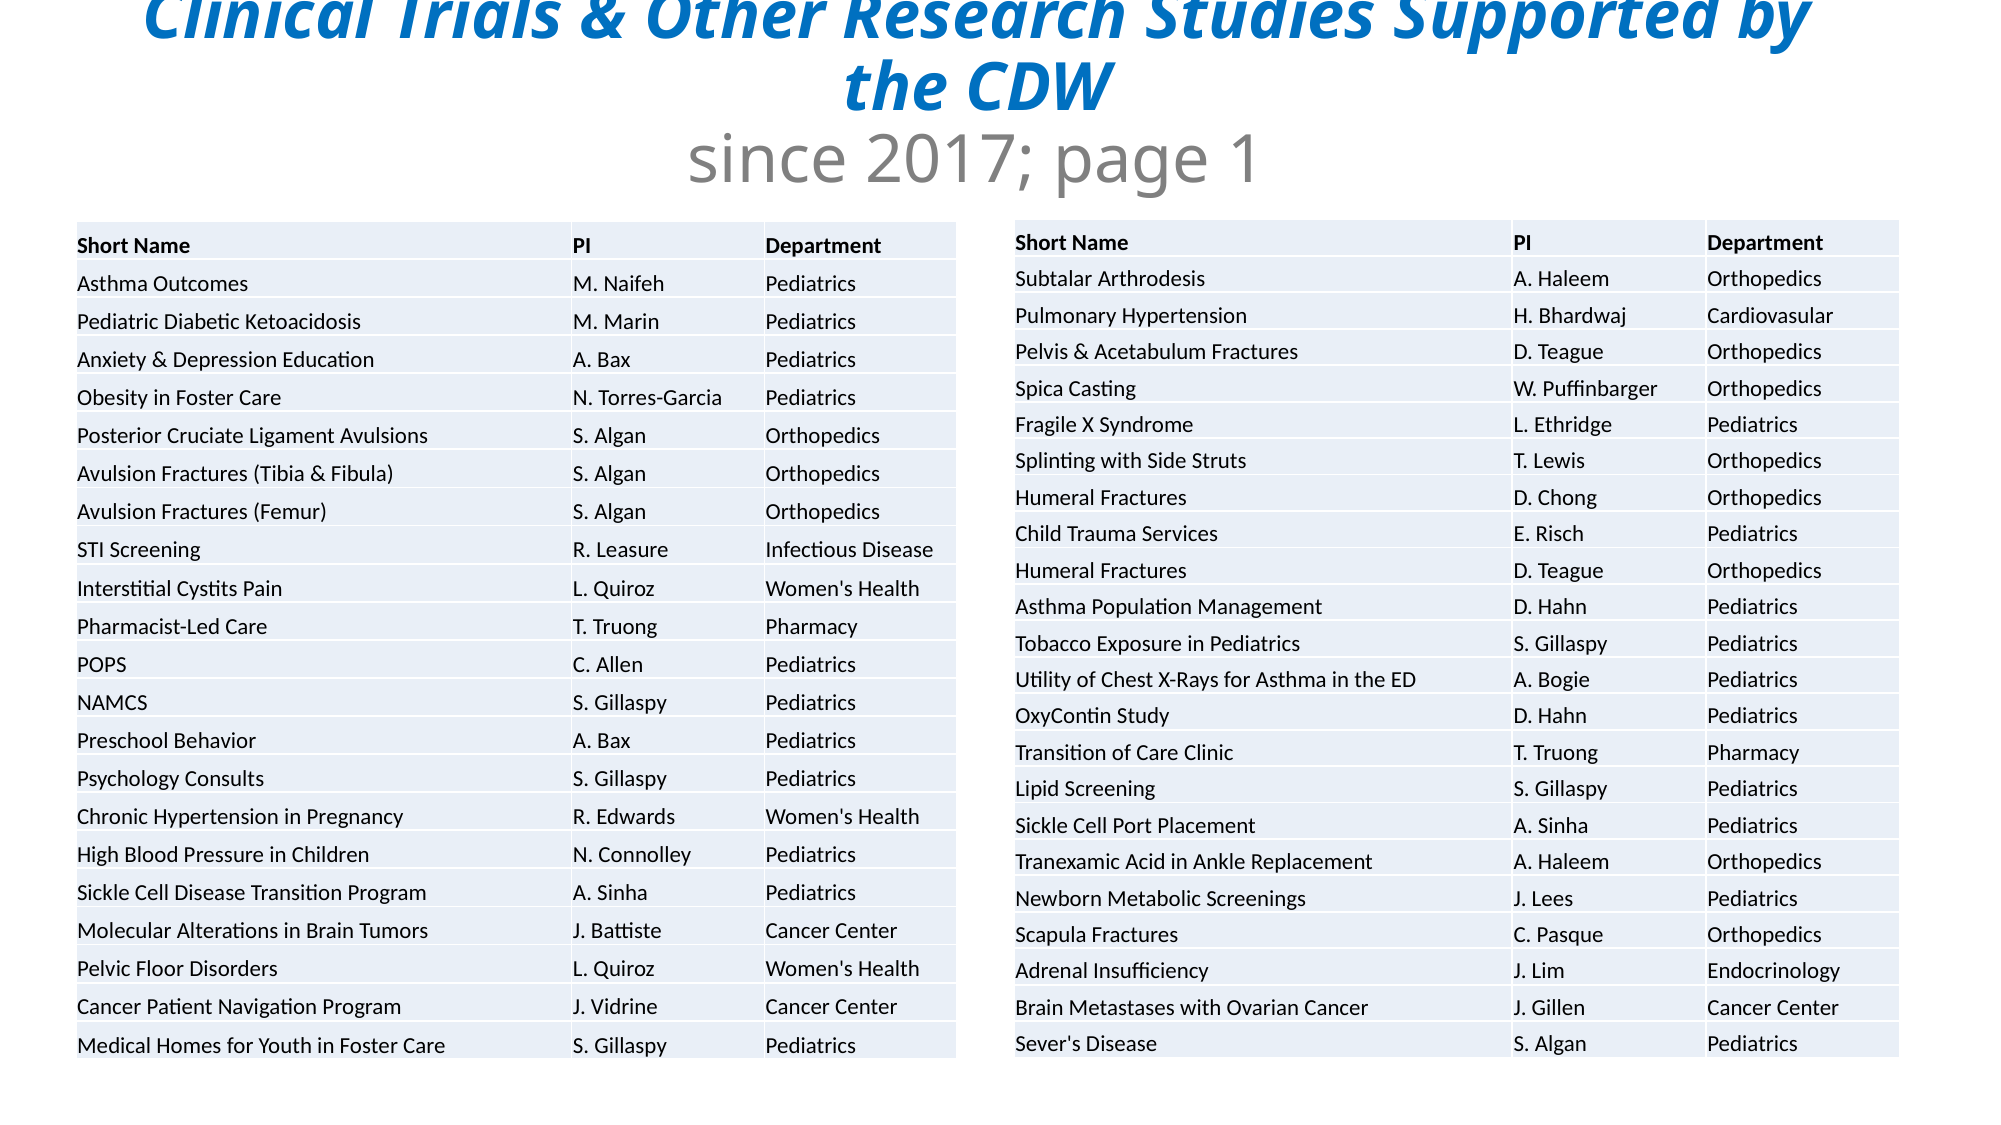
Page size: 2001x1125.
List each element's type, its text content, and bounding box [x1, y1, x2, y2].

table_cell Orthopedics [765, 412, 956, 448]
table_header Department [765, 222, 956, 258]
table_cell Preschool Behavior [77, 717, 571, 753]
table_cell Asthma Outcomes [77, 260, 571, 296]
table_cell OxyContin Study [1015, 694, 1511, 729]
table_cell A. Bogie [1513, 658, 1705, 692]
table_cell Medical Homes for Youth in Foster Care [77, 1022, 571, 1058]
table_cell Tobacco Exposure in Pediatrics [1015, 621, 1511, 656]
table_cell Pediatrics [765, 298, 956, 334]
table_cell Sever's Disease [1015, 1022, 1511, 1057]
table_cell S. Gillaspy [572, 679, 764, 715]
table_cell M. Naifeh [572, 260, 764, 296]
table_cell Pediatrics [765, 755, 956, 791]
table_cell D. Chong [1513, 475, 1705, 510]
table_cell L. Quiroz [572, 945, 764, 982]
table_cell J. Vidrine [572, 984, 764, 1020]
table_cell D. Hahn [1513, 585, 1705, 619]
table_header Short Name [77, 222, 571, 258]
table_cell Newborn Metabolic Screenings [1015, 876, 1511, 911]
table_cell Brain Metastases with Ovarian Cancer [1015, 986, 1511, 1020]
table_cell Molecular Alterations in Brain Tumors [77, 907, 571, 944]
table_cell Pelvis & Acetabulum Fractures [1015, 330, 1511, 364]
table_cell Obesity in Foster Care [77, 374, 571, 410]
table_cell A. Bax [572, 717, 764, 753]
table_cell High Blood Pressure in Children [77, 831, 571, 867]
table_cell N. Connolley [572, 831, 764, 867]
table_cell Pediatrics [765, 374, 956, 410]
table_cell A. Haleem [1513, 257, 1705, 291]
table_cell Pediatrics [1707, 585, 1899, 619]
table_cell Posterior Cruciate Ligament Avulsions [77, 412, 571, 448]
table_cell Pediatrics [765, 336, 956, 372]
table_cell Cardiovasular [1707, 293, 1899, 328]
table_cell Child Trauma Services [1015, 512, 1511, 547]
table_cell Pediatrics [1707, 658, 1899, 692]
table_cell Scapula Fractures [1015, 913, 1511, 947]
table_cell Avulsion Fractures (Tibia & Fibula) [77, 450, 571, 487]
table_cell Women's Health [765, 945, 956, 982]
table_header Department [1707, 220, 1899, 255]
table_cell Cancer Patient Navigation Program [77, 984, 571, 1020]
table_cell Subtalar Arthrodesis [1015, 257, 1511, 291]
table_cell Psychology Consults [77, 755, 571, 791]
table_cell L. Ethridge [1513, 403, 1705, 437]
table_cell Asthma Population Management [1015, 585, 1511, 619]
table_cell Humeral Fractures [1015, 475, 1511, 510]
table_cell A. Sinha [572, 869, 764, 906]
table_cell Cancer Center [765, 984, 956, 1020]
table_cell Sickle Cell Port Placement [1015, 803, 1511, 838]
table_cell Orthopedics [1707, 475, 1899, 510]
table_cell Fragile X Syndrome [1015, 403, 1511, 437]
table_cell Utility of Chest X-Rays for Asthma in the ED [1015, 658, 1511, 692]
table_cell A. Haleem [1513, 840, 1705, 874]
table_cell Pulmonary Hypertension [1015, 293, 1511, 328]
table_cell T. Lewis [1513, 439, 1705, 474]
table_cell Pelvic Floor Disorders [77, 945, 571, 982]
table_cell Pediatrics [765, 641, 956, 677]
table_cell Orthopedics [1707, 913, 1899, 947]
table_cell Orthopedics [1707, 366, 1899, 401]
table_cell Pediatrics [1707, 512, 1899, 547]
table_cell Pediatrics [765, 831, 956, 867]
table_cell Interstitial Cystits Pain [77, 565, 571, 601]
table_cell Orthopedics [1707, 840, 1899, 874]
table_cell Avulsion Fractures (Femur) [77, 488, 571, 525]
table_cell Lipid Screening [1015, 767, 1511, 802]
table_cell Women's Health [765, 565, 956, 601]
table_cell Orthopedics [1707, 257, 1899, 291]
table_cell Splinting with Side Struts [1015, 439, 1511, 474]
table_cell Pediatrics [1707, 694, 1899, 729]
table_cell Pediatrics [1707, 621, 1899, 656]
table_cell S. Gillaspy [572, 755, 764, 791]
table_cell STI Screening [77, 526, 571, 563]
table_cell R. Leasure [572, 526, 764, 563]
table_cell A. Bax [572, 336, 764, 372]
table_cell R. Edwards [572, 793, 764, 829]
table_cell S. Gillaspy [1513, 767, 1705, 802]
table_cell E. Risch [1513, 512, 1705, 547]
table_cell NAMCS [77, 679, 571, 715]
table_cell Endocrinology [1707, 949, 1899, 984]
table_cell Pediatrics [1707, 803, 1899, 838]
table_header Short Name [1015, 220, 1511, 255]
table_cell Orthopedics [765, 450, 956, 487]
table_cell N. Torres-Garcia [572, 374, 764, 410]
table_cell S. Algan [572, 488, 764, 525]
table_cell A. Sinha [1513, 803, 1705, 838]
table_cell Women's Health [765, 793, 956, 829]
table_cell Anxiety & Depression Education [77, 336, 571, 372]
table_cell S. Algan [1513, 1022, 1705, 1057]
table_cell L. Quiroz [572, 565, 764, 601]
table_cell D. Teague [1513, 548, 1705, 583]
table_cell Tranexamic Acid in Ankle Replacement [1015, 840, 1511, 874]
table_header PI [1513, 220, 1705, 255]
table_cell S. Algan [572, 412, 764, 448]
table_cell J. Lim [1513, 949, 1705, 984]
table_cell Pediatrics [765, 869, 956, 906]
table_cell Transition of Care Clinic [1015, 731, 1511, 765]
table_cell C. Pasque [1513, 913, 1705, 947]
table_cell Pediatrics [1707, 767, 1899, 802]
table_header PI [572, 222, 764, 258]
table_cell J. Battiste [572, 907, 764, 944]
table_cell Humeral Fractures [1015, 548, 1511, 583]
table_cell Pediatrics [1707, 876, 1899, 911]
table_cell H. Bhardwaj [1513, 293, 1705, 328]
table_cell Chronic Hypertension in Pregnancy [77, 793, 571, 829]
table_cell Sickle Cell Disease Transition Program [77, 869, 571, 906]
table_cell T. Truong [1513, 731, 1705, 765]
table_cell J. Lees [1513, 876, 1705, 911]
table_cell Orthopedics [765, 488, 956, 525]
table_cell S. Algan [572, 450, 764, 487]
title Clinical Trials & Other Research Studies Supported by the CDW since 2017; page 1 [114, 23, 1840, 156]
table_cell Pharmacy [765, 603, 956, 639]
table_cell Pediatrics [765, 679, 956, 715]
table_cell Pediatrics [765, 260, 956, 296]
table_cell Pediatrics [1707, 1022, 1899, 1057]
table_cell D. Teague [1513, 330, 1705, 364]
table_cell M. Marin [572, 298, 764, 334]
table_cell D. Hahn [1513, 694, 1705, 729]
table_cell Pharmacy [1707, 731, 1899, 765]
table_cell J. Gillen [1513, 986, 1705, 1020]
table_cell Orthopedics [1707, 439, 1899, 474]
table_cell C. Allen [572, 641, 764, 677]
table_cell Orthopedics [1707, 548, 1899, 583]
table_cell Pediatrics [765, 1022, 956, 1058]
table_cell Pediatrics [765, 717, 956, 753]
table_cell T. Truong [572, 603, 764, 639]
table_cell S. Gillaspy [1513, 621, 1705, 656]
table_cell Infectious Disease [765, 526, 956, 563]
table_cell Pharmacist-Led Care [77, 603, 571, 639]
table_cell Spica Casting [1015, 366, 1511, 401]
table_cell S. Gillaspy [572, 1022, 764, 1058]
table_cell W. Puffinbarger [1513, 366, 1705, 401]
table_cell Adrenal Insufficiency [1015, 949, 1511, 984]
table_cell POPS [77, 641, 571, 677]
table_cell Orthopedics [1707, 330, 1899, 364]
table_cell Cancer Center [765, 907, 956, 944]
table_cell Pediatric Diabetic Ketoacidosis [77, 298, 571, 334]
table_cell Cancer Center [1707, 986, 1899, 1020]
table_cell Pediatrics [1707, 403, 1899, 437]
